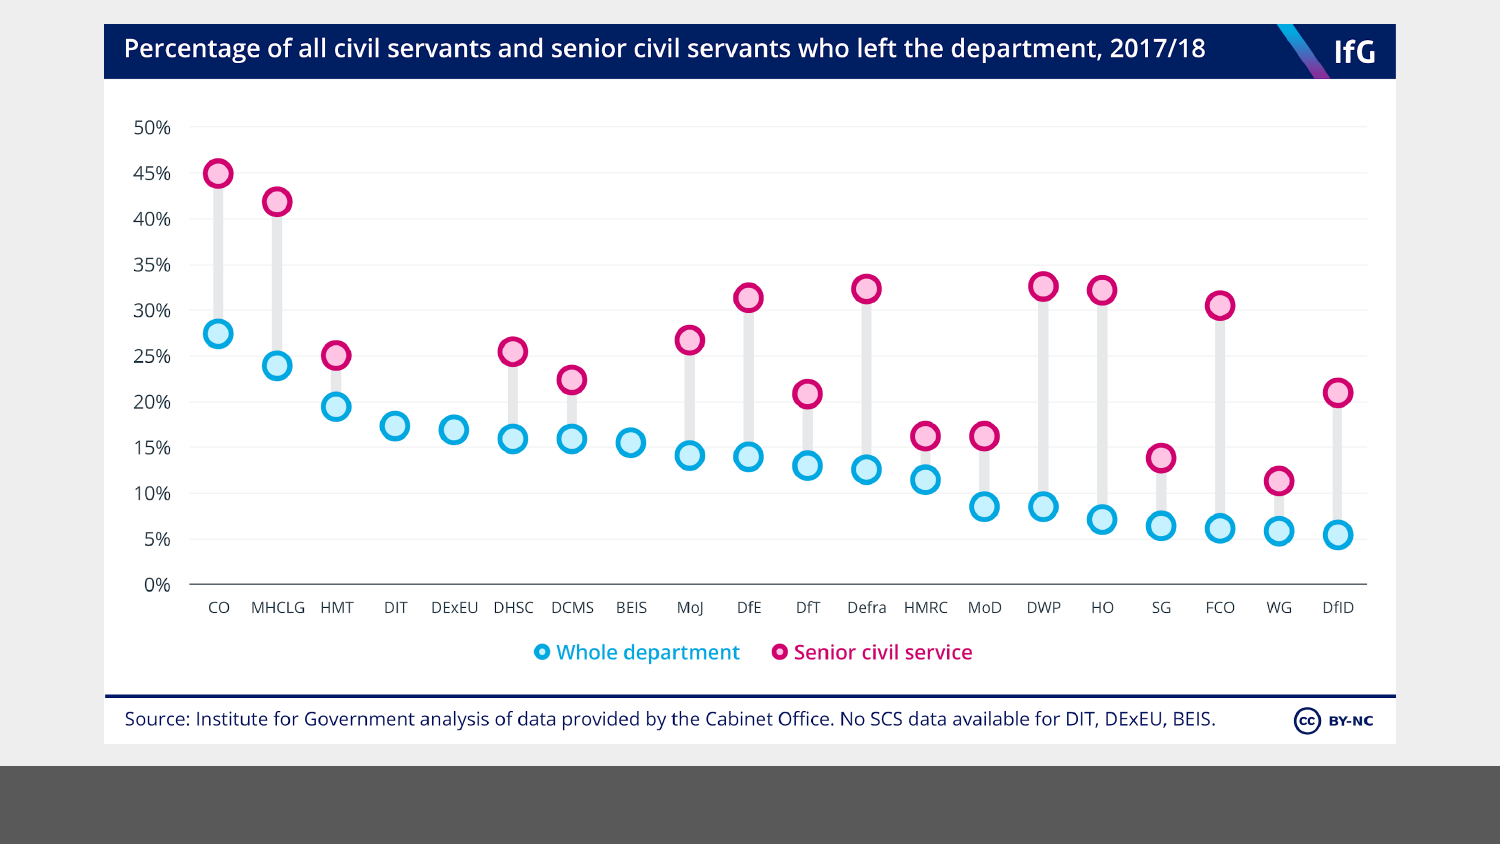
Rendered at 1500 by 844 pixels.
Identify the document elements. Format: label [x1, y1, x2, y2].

picture [104, 24, 1396, 745]
